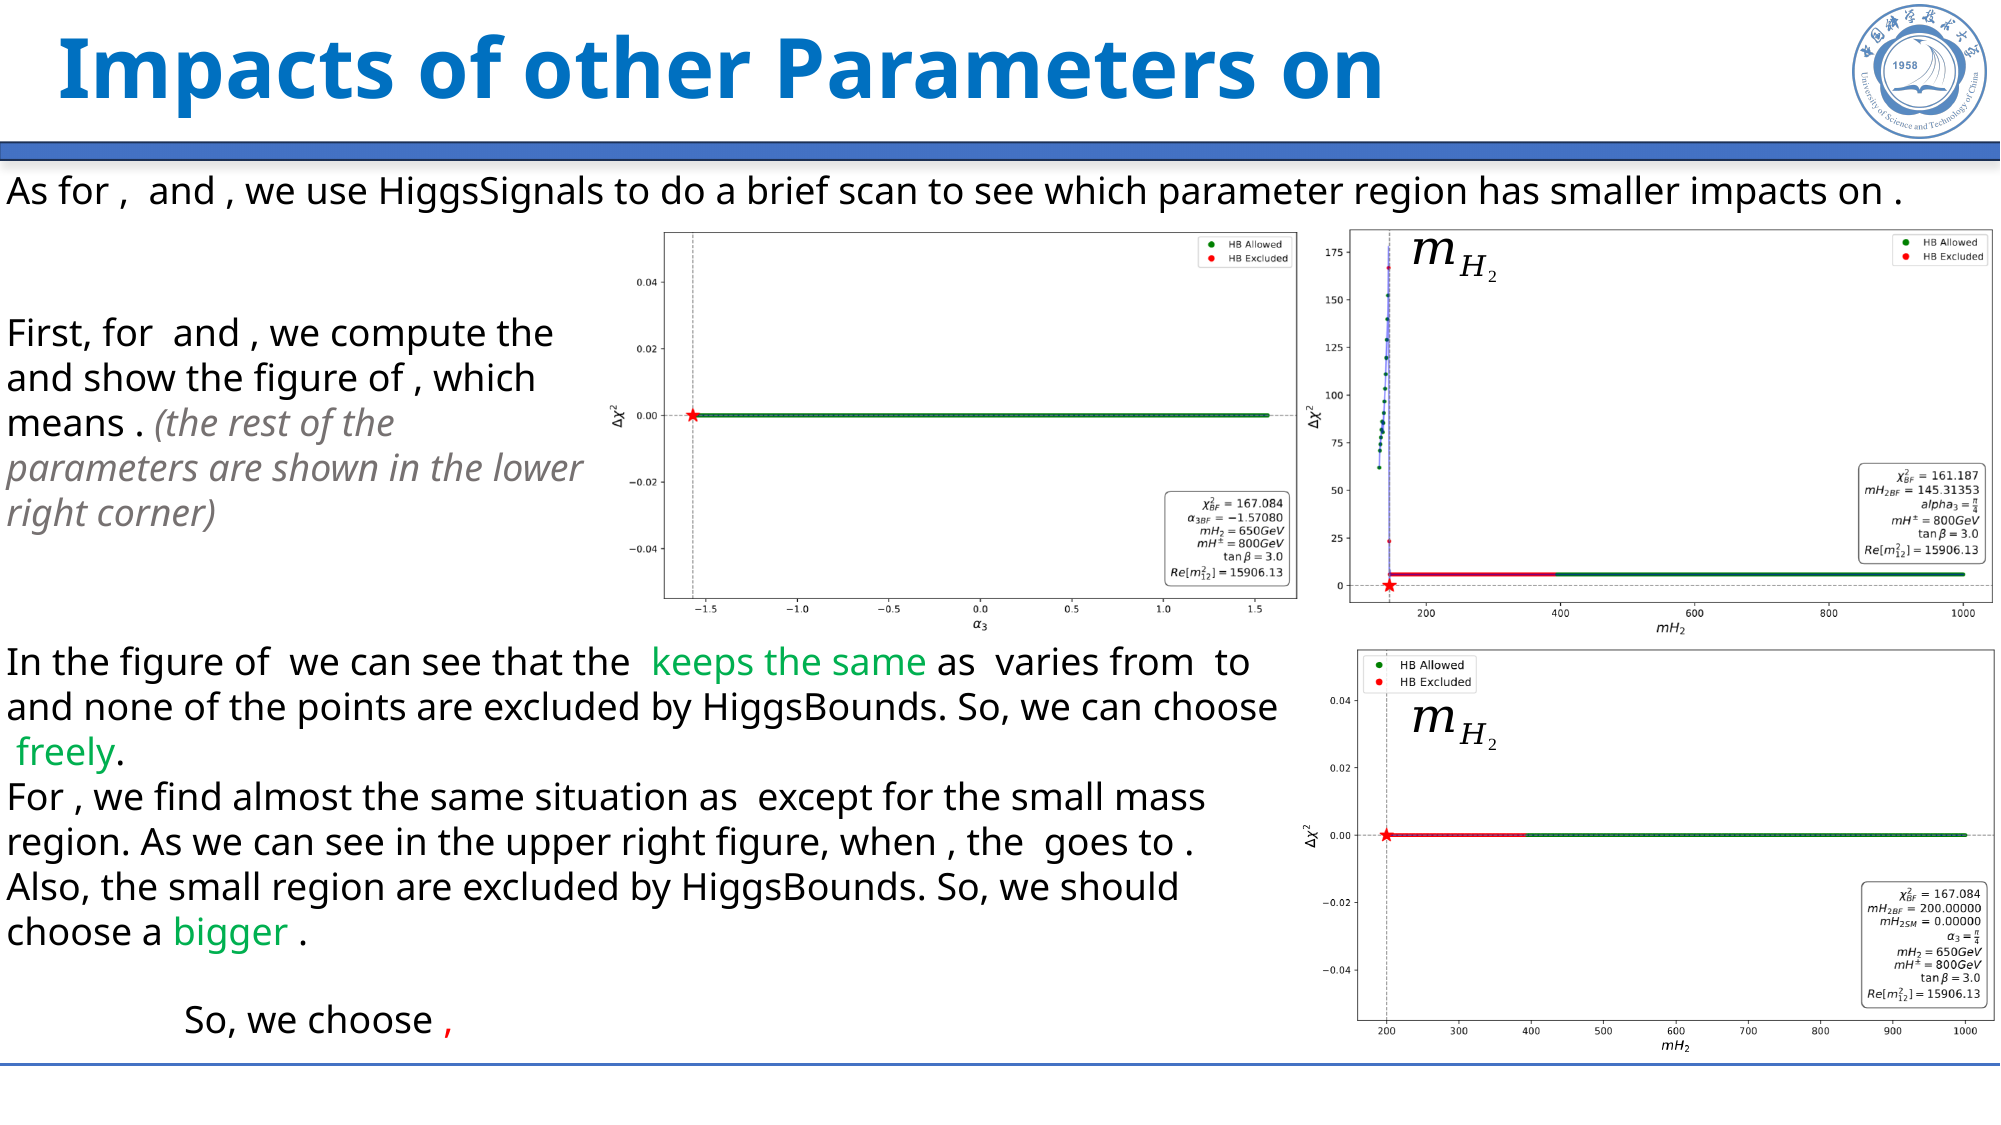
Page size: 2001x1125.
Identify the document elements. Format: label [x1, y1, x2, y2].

picture [602, 220, 2000, 637]
list [1852, 4, 1987, 139]
text_box [0, 142, 2000, 161]
picture [1299, 645, 1996, 1053]
